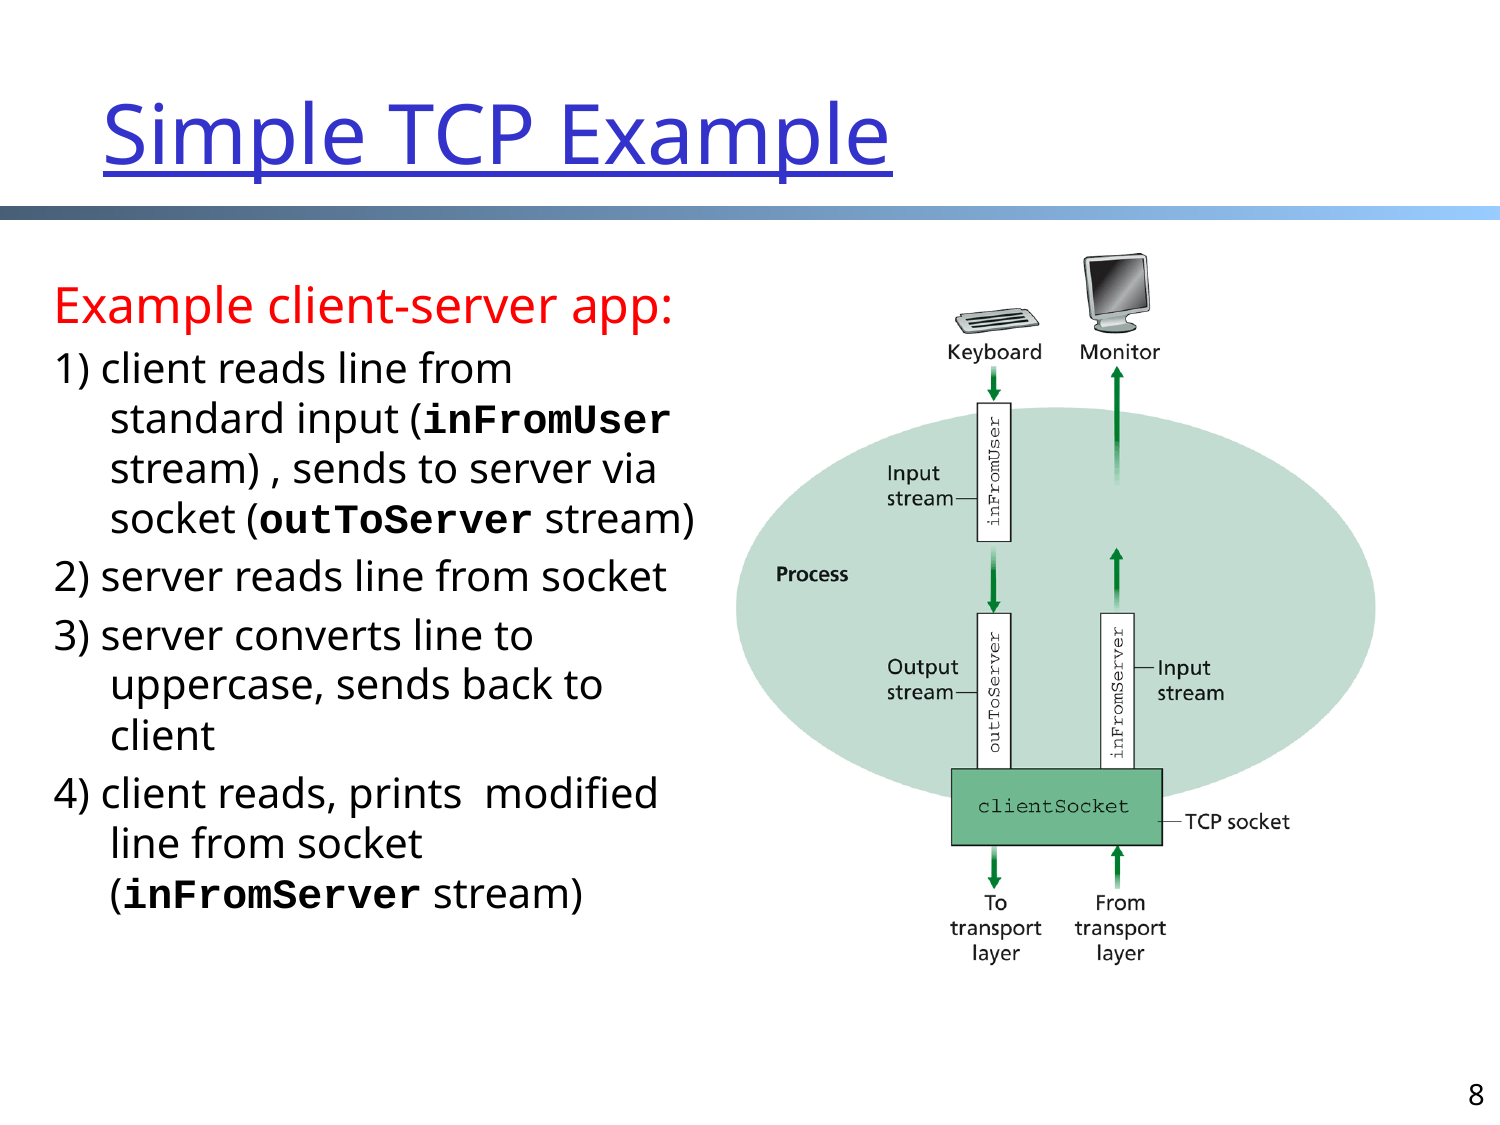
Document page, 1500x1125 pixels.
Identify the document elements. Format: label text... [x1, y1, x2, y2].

title Simple TCP Example [87, 37, 1363, 225]
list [628, 253, 1500, 971]
text_box Example client-server app: 1) client reads line from standard input (inFromUser stream) , sends to server via socket (outToServer stream) 2) server reads line from socket 3) server converts line to uppercase, sends back to client 4) client reads, prints modified line from socket (inFromServer stream) [38, 265, 714, 1029]
slide_number 8 [1424, 1068, 1500, 1125]
